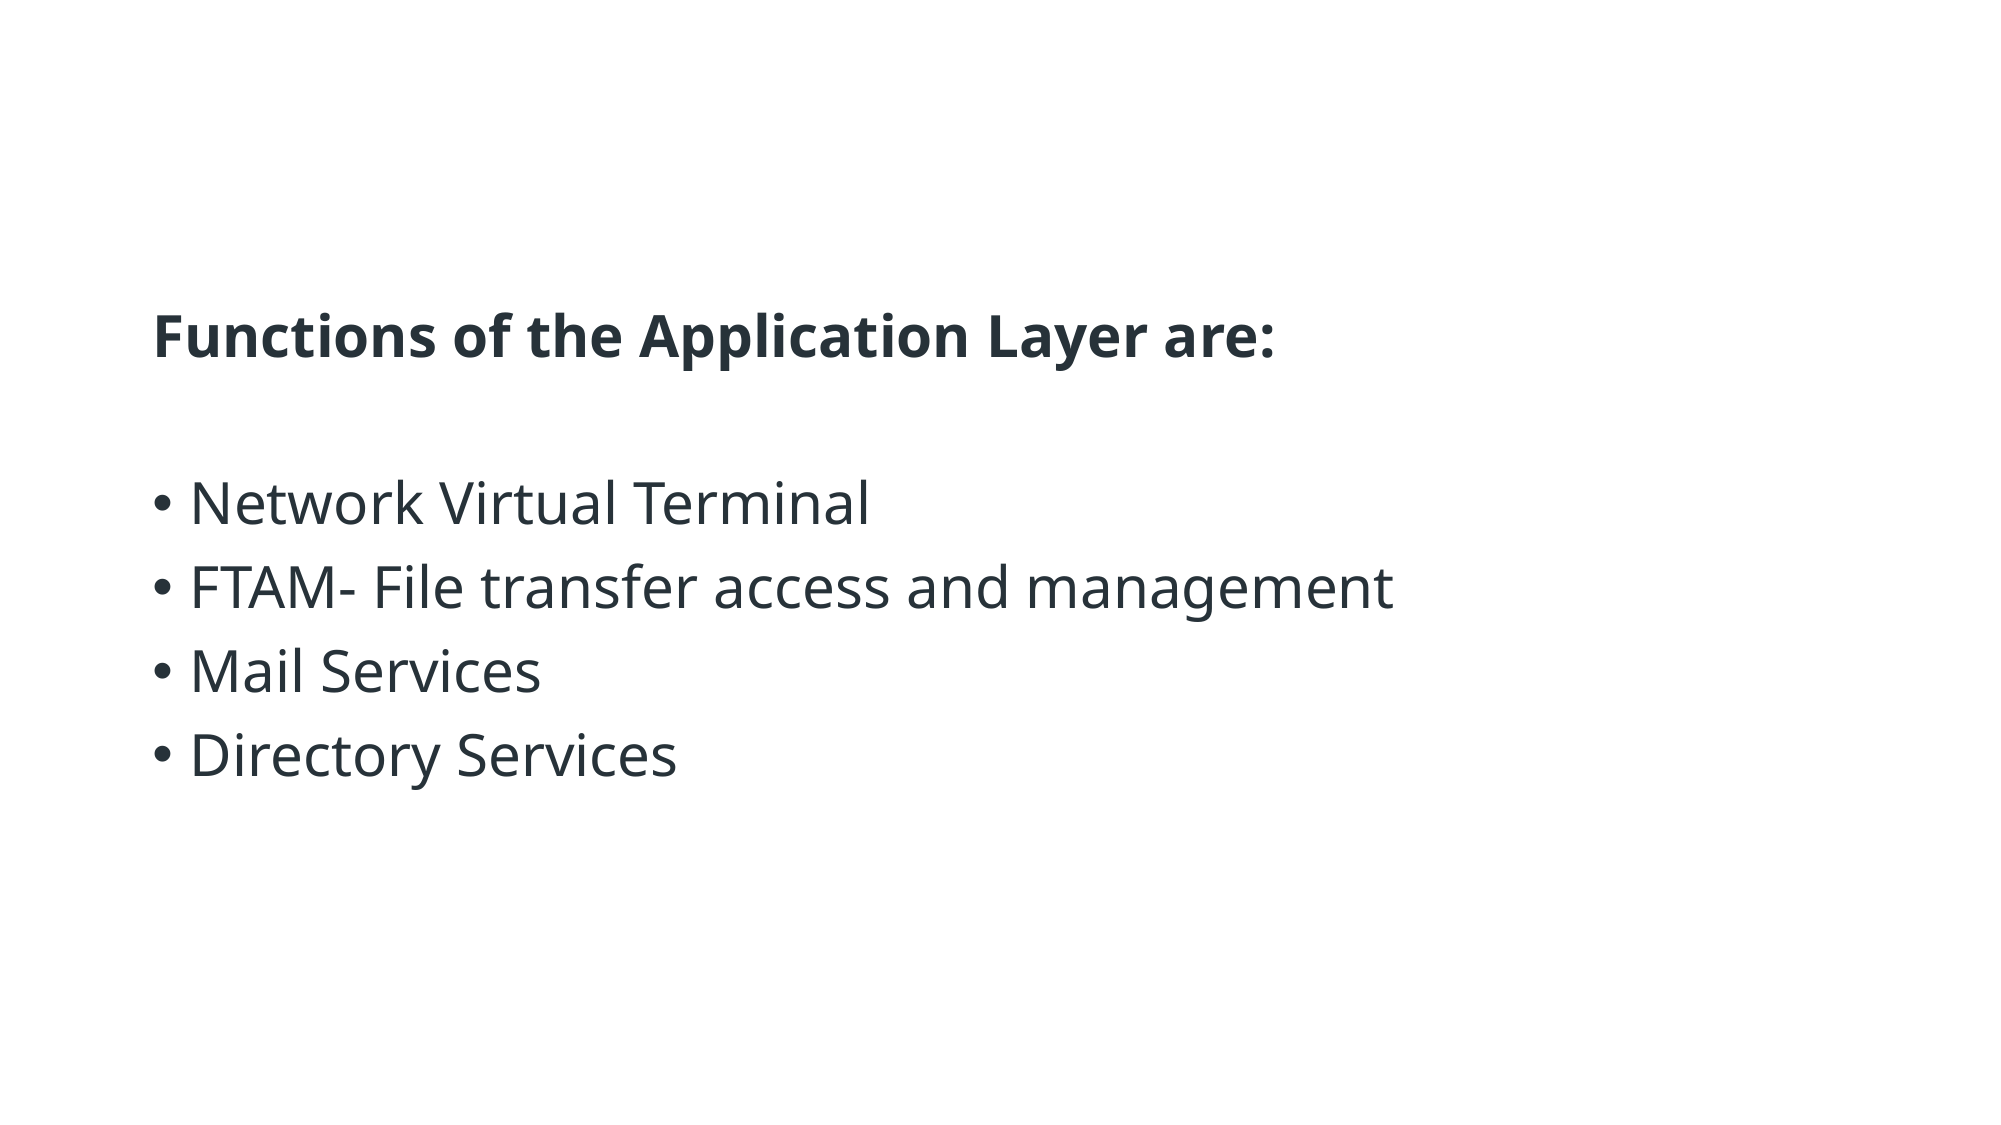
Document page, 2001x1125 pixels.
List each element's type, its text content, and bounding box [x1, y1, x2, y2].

list Functions of the Application Layer are: Network Virtual Terminal FTAM- File transfer access and management Mail Services Directory Services [137, 299, 1863, 1014]
